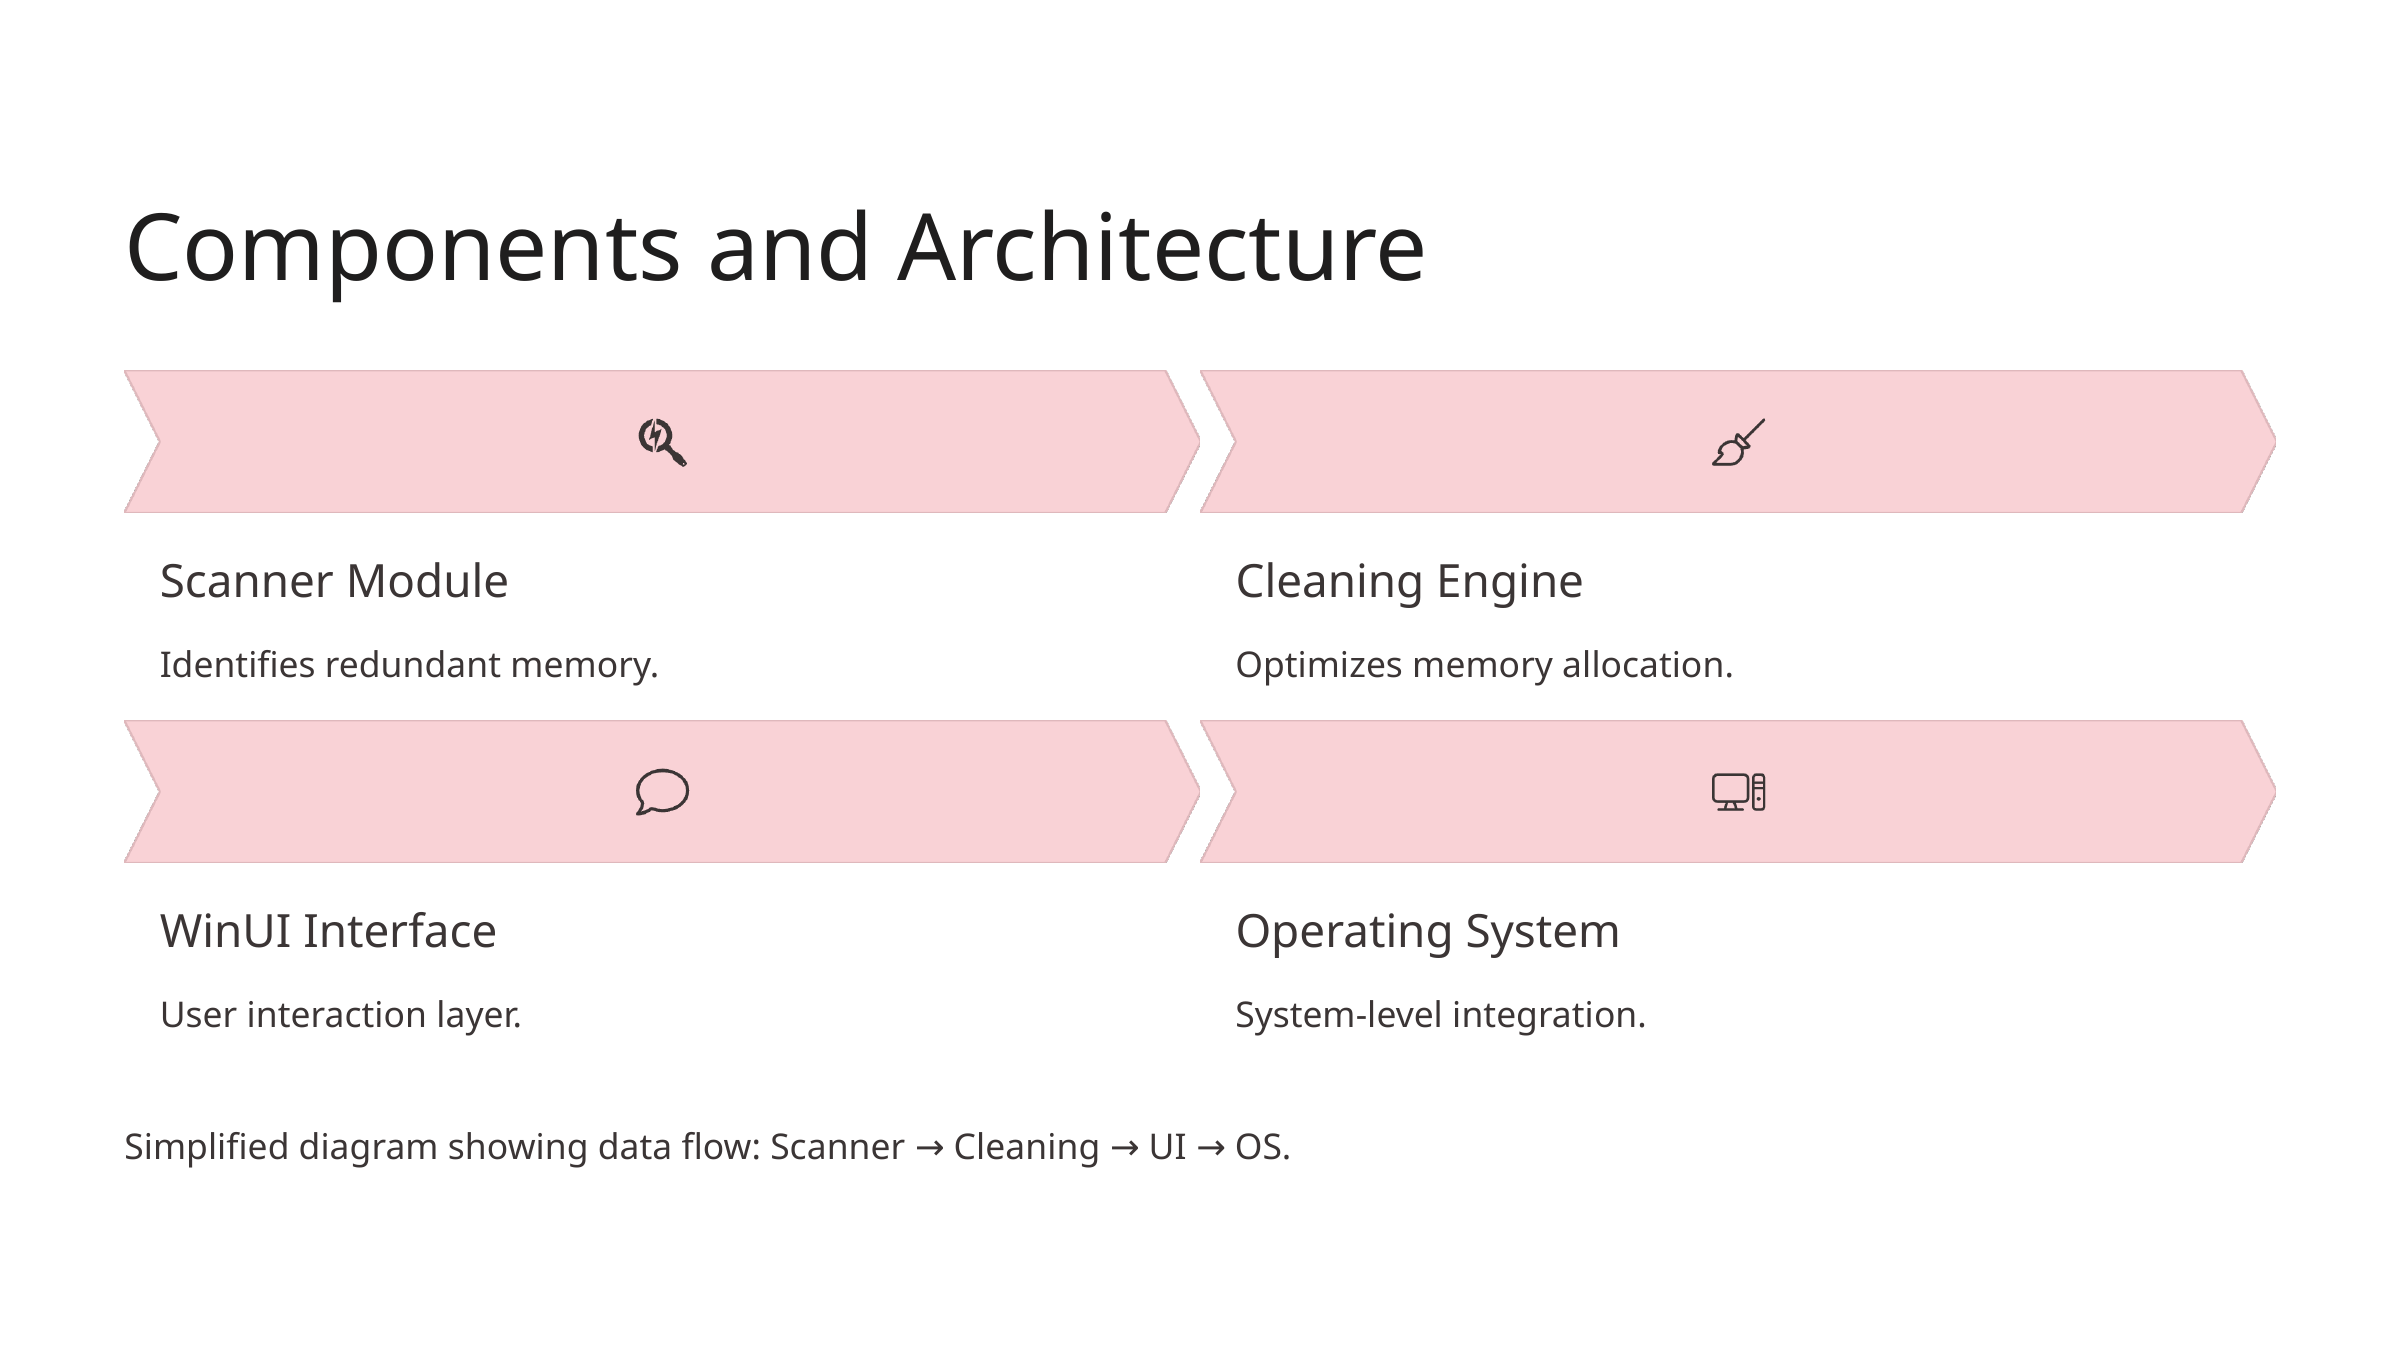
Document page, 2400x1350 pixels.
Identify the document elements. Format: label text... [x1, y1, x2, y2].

picture [124, 720, 2276, 863]
text_box User interaction layer. [159, 978, 1165, 1035]
text_box Cleaning Engine [1235, 548, 1704, 607]
text_box System-level integration. [1235, 978, 2240, 1035]
text_box Components and Architecture [124, 182, 1586, 300]
text_box Optimizes memory allocation. [1235, 628, 2240, 685]
text_box Scanner Module [159, 548, 628, 607]
text_box WinUI Interface [159, 898, 628, 957]
text_box Operating System [1235, 898, 1704, 957]
text_box Simplified diagram showing data flow: Scanner → Cleaning → UI → OS. [124, 1110, 2276, 1168]
picture [124, 370, 2276, 513]
text_box Identifies redundant memory. [159, 628, 1165, 685]
